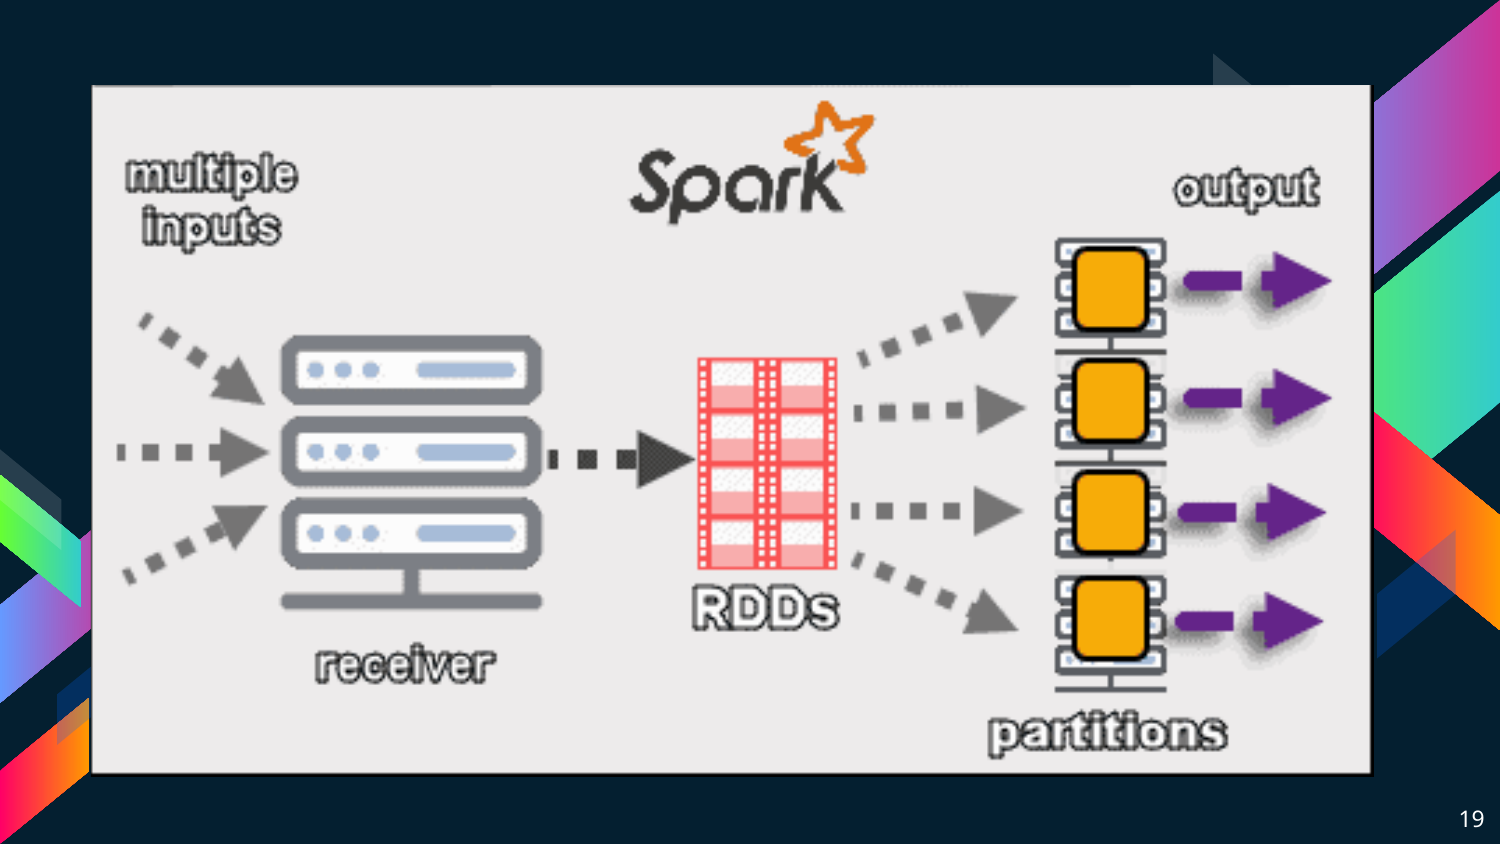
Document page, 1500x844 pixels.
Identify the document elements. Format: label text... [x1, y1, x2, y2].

picture [90, 85, 1375, 778]
slide_number 19 [1403, 789, 1500, 844]
